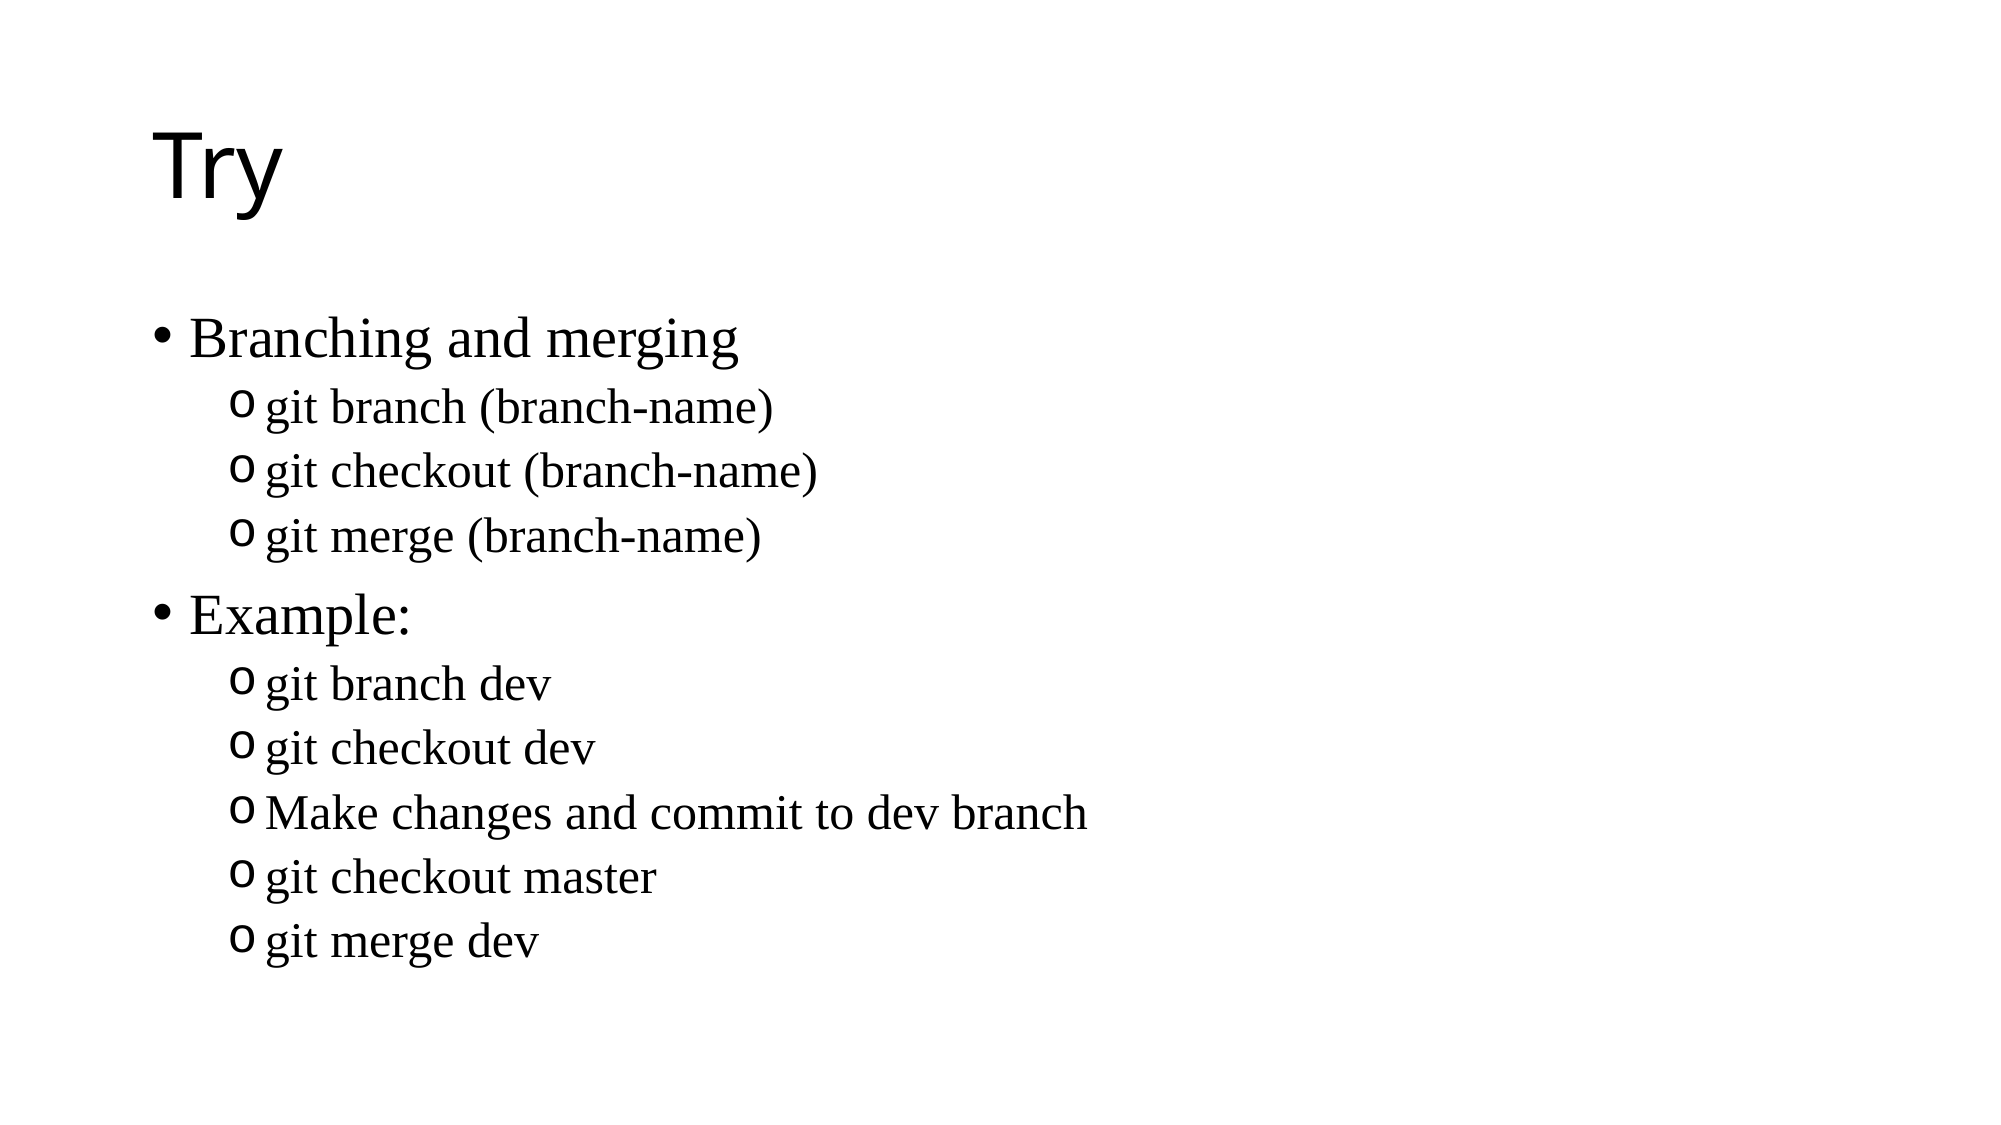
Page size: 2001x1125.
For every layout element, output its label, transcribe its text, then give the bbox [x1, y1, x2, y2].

title Try [137, 59, 1863, 278]
list Branching and merging git branch (branch-name) git checkout (branch-name) git merge (branch-name) Example: git branch dev git checkout dev Make changes and commit to dev branch git checkout master git merge dev [137, 299, 1863, 1014]
